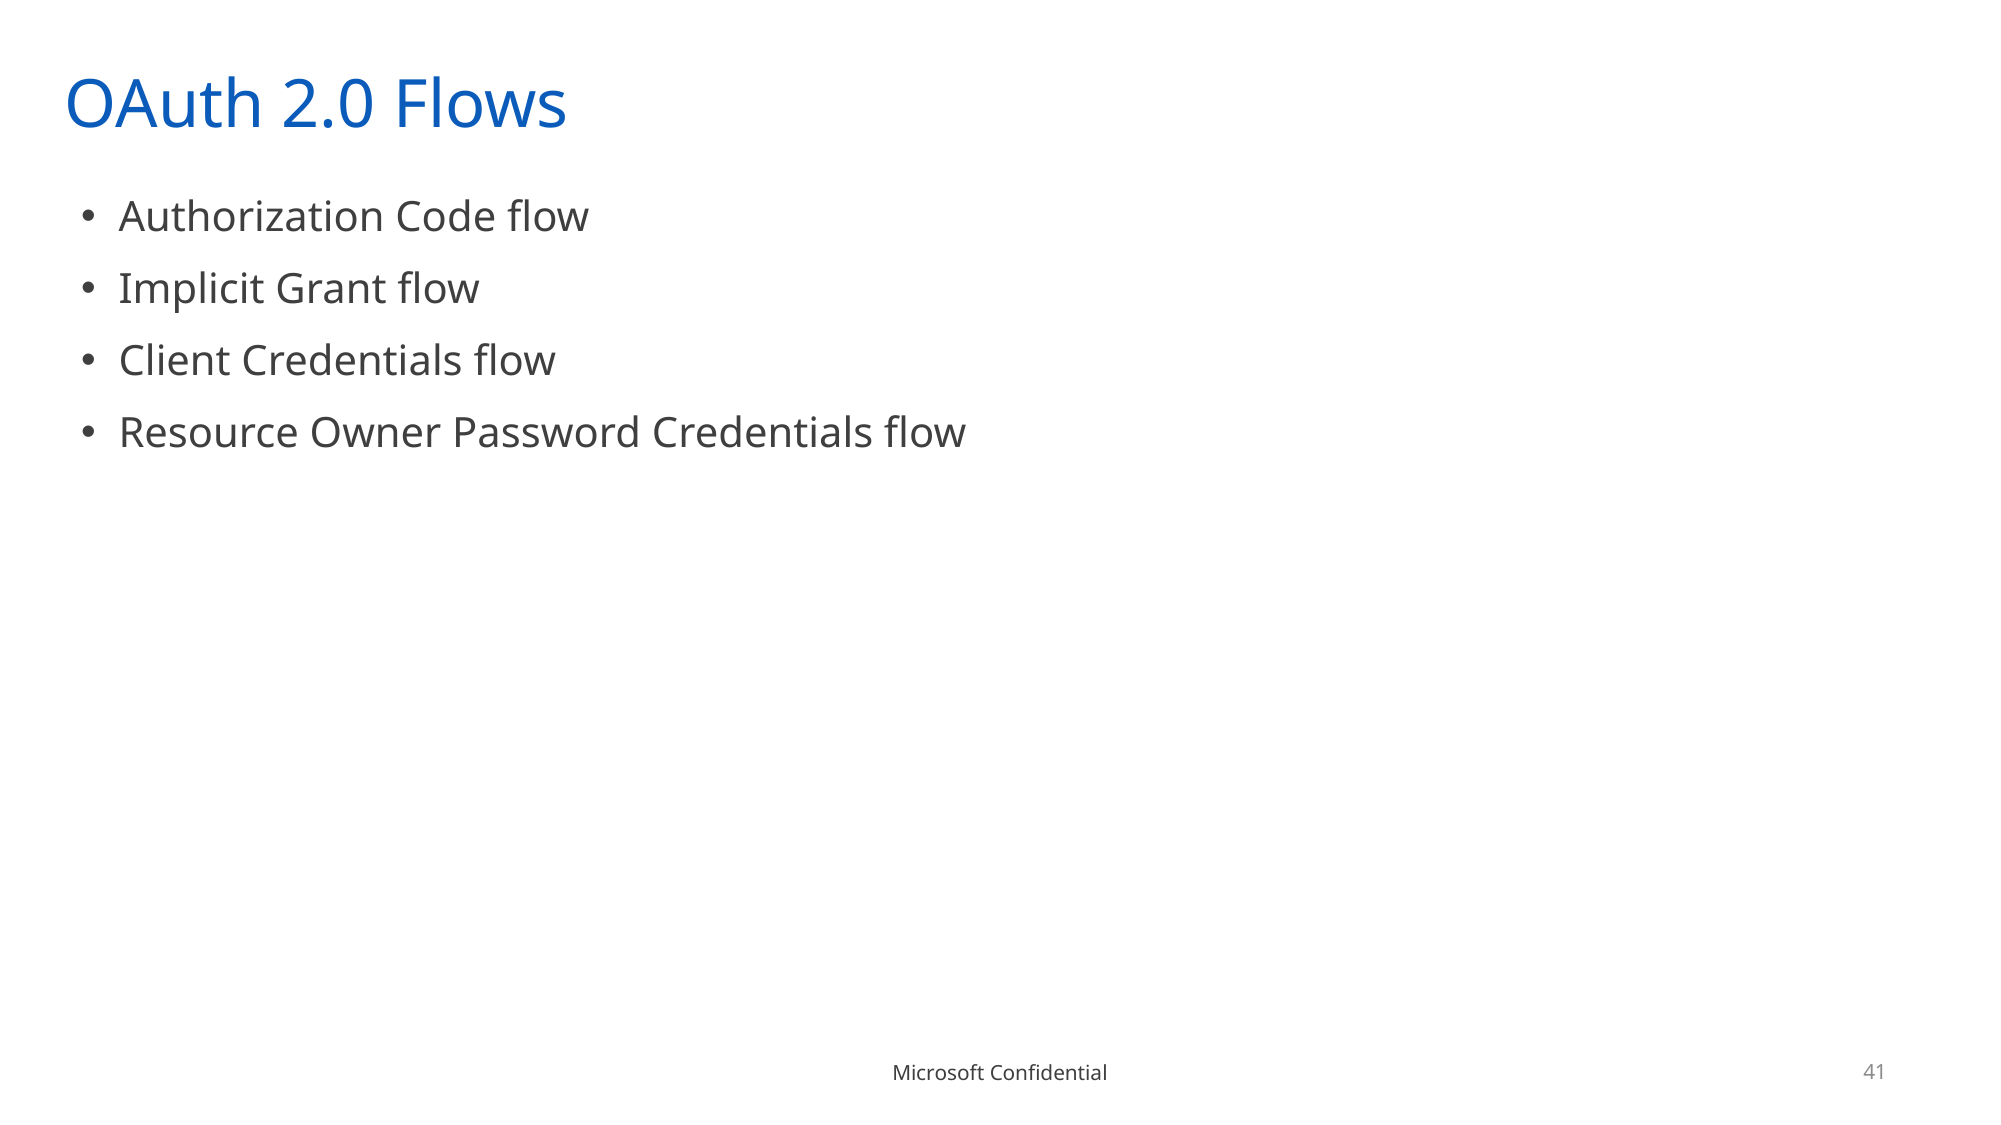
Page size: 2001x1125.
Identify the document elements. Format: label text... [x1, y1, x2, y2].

slide_number 41 [1451, 1042, 1902, 1103]
list Authorization Code flow Implicit Grant flow Client Credentials flow Resource Owner Password Credentials flow [66, 187, 1899, 1001]
title OAuth 2.0 Flows [49, 49, 1899, 162]
